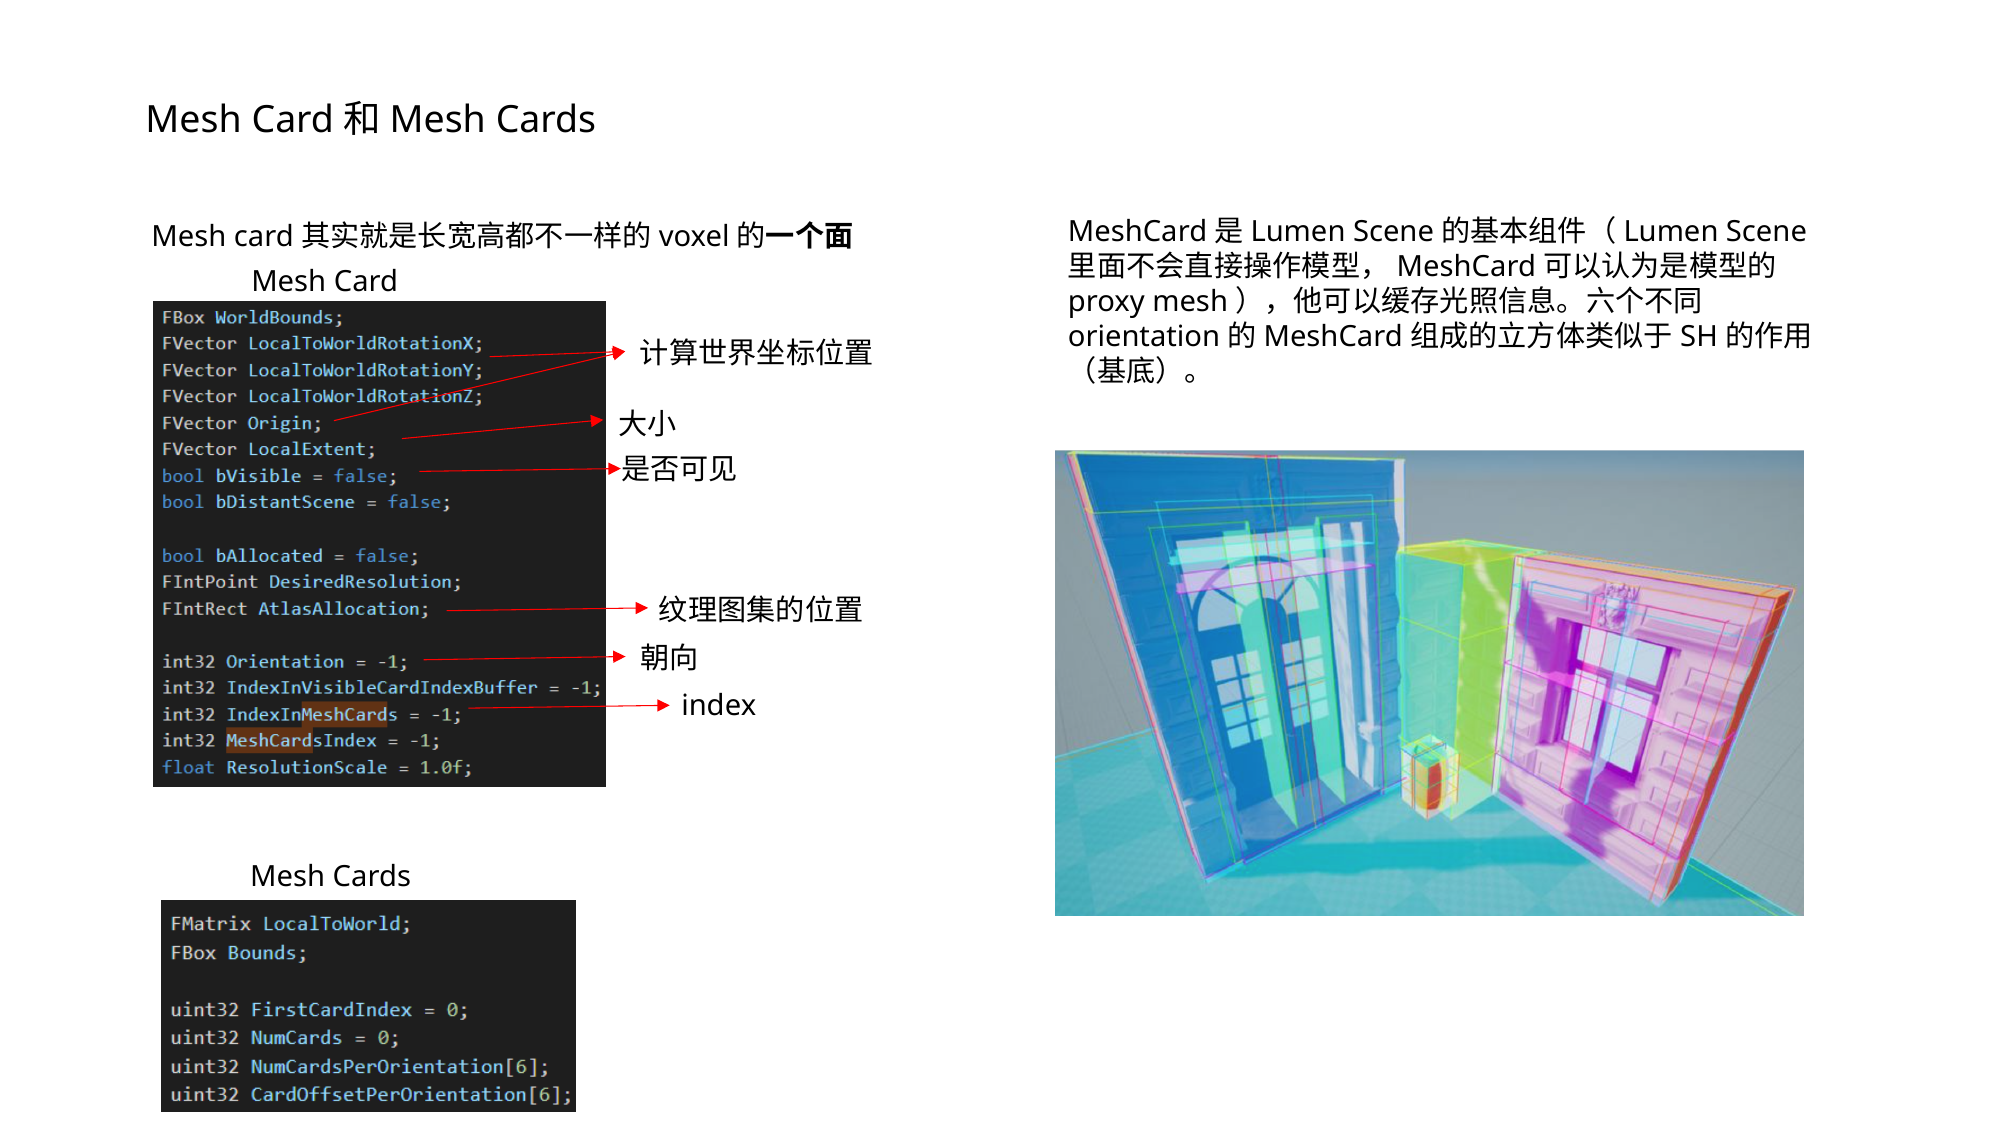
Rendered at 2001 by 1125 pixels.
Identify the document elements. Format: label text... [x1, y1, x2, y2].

text_box index [666, 678, 771, 729]
picture [153, 300, 606, 787]
text_box Mesh Card和Mesh Cards [130, 88, 612, 148]
text_box 计算世界坐标位置 [625, 326, 889, 377]
text_box MeshCard是Lumen Scene的基本组件（Lumen Scene里面不会直接操作模型，MeshCard可以认为是模型的proxy mesh），他可以缓存光照信息。六个不同orientation的MeshCard组成的立方体类似于SH的作用（基底）。 [1053, 204, 1853, 395]
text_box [423, 656, 626, 660]
picture [1055, 449, 1804, 916]
text_box 是否可见 [606, 443, 754, 493]
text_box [446, 607, 648, 611]
text_box 大小 [606, 397, 693, 448]
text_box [401, 421, 604, 439]
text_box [419, 468, 621, 472]
text_box 朝向 [625, 631, 714, 682]
text_box Mesh Cards [235, 850, 426, 900]
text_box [468, 705, 670, 709]
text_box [333, 351, 625, 421]
picture [161, 900, 576, 1112]
text_box 纹理图集的位置 [644, 583, 879, 634]
text_box Mesh Card [236, 255, 413, 300]
text_box Mesh card其实就是长宽高都不一样的voxel的一个面 [136, 209, 869, 260]
